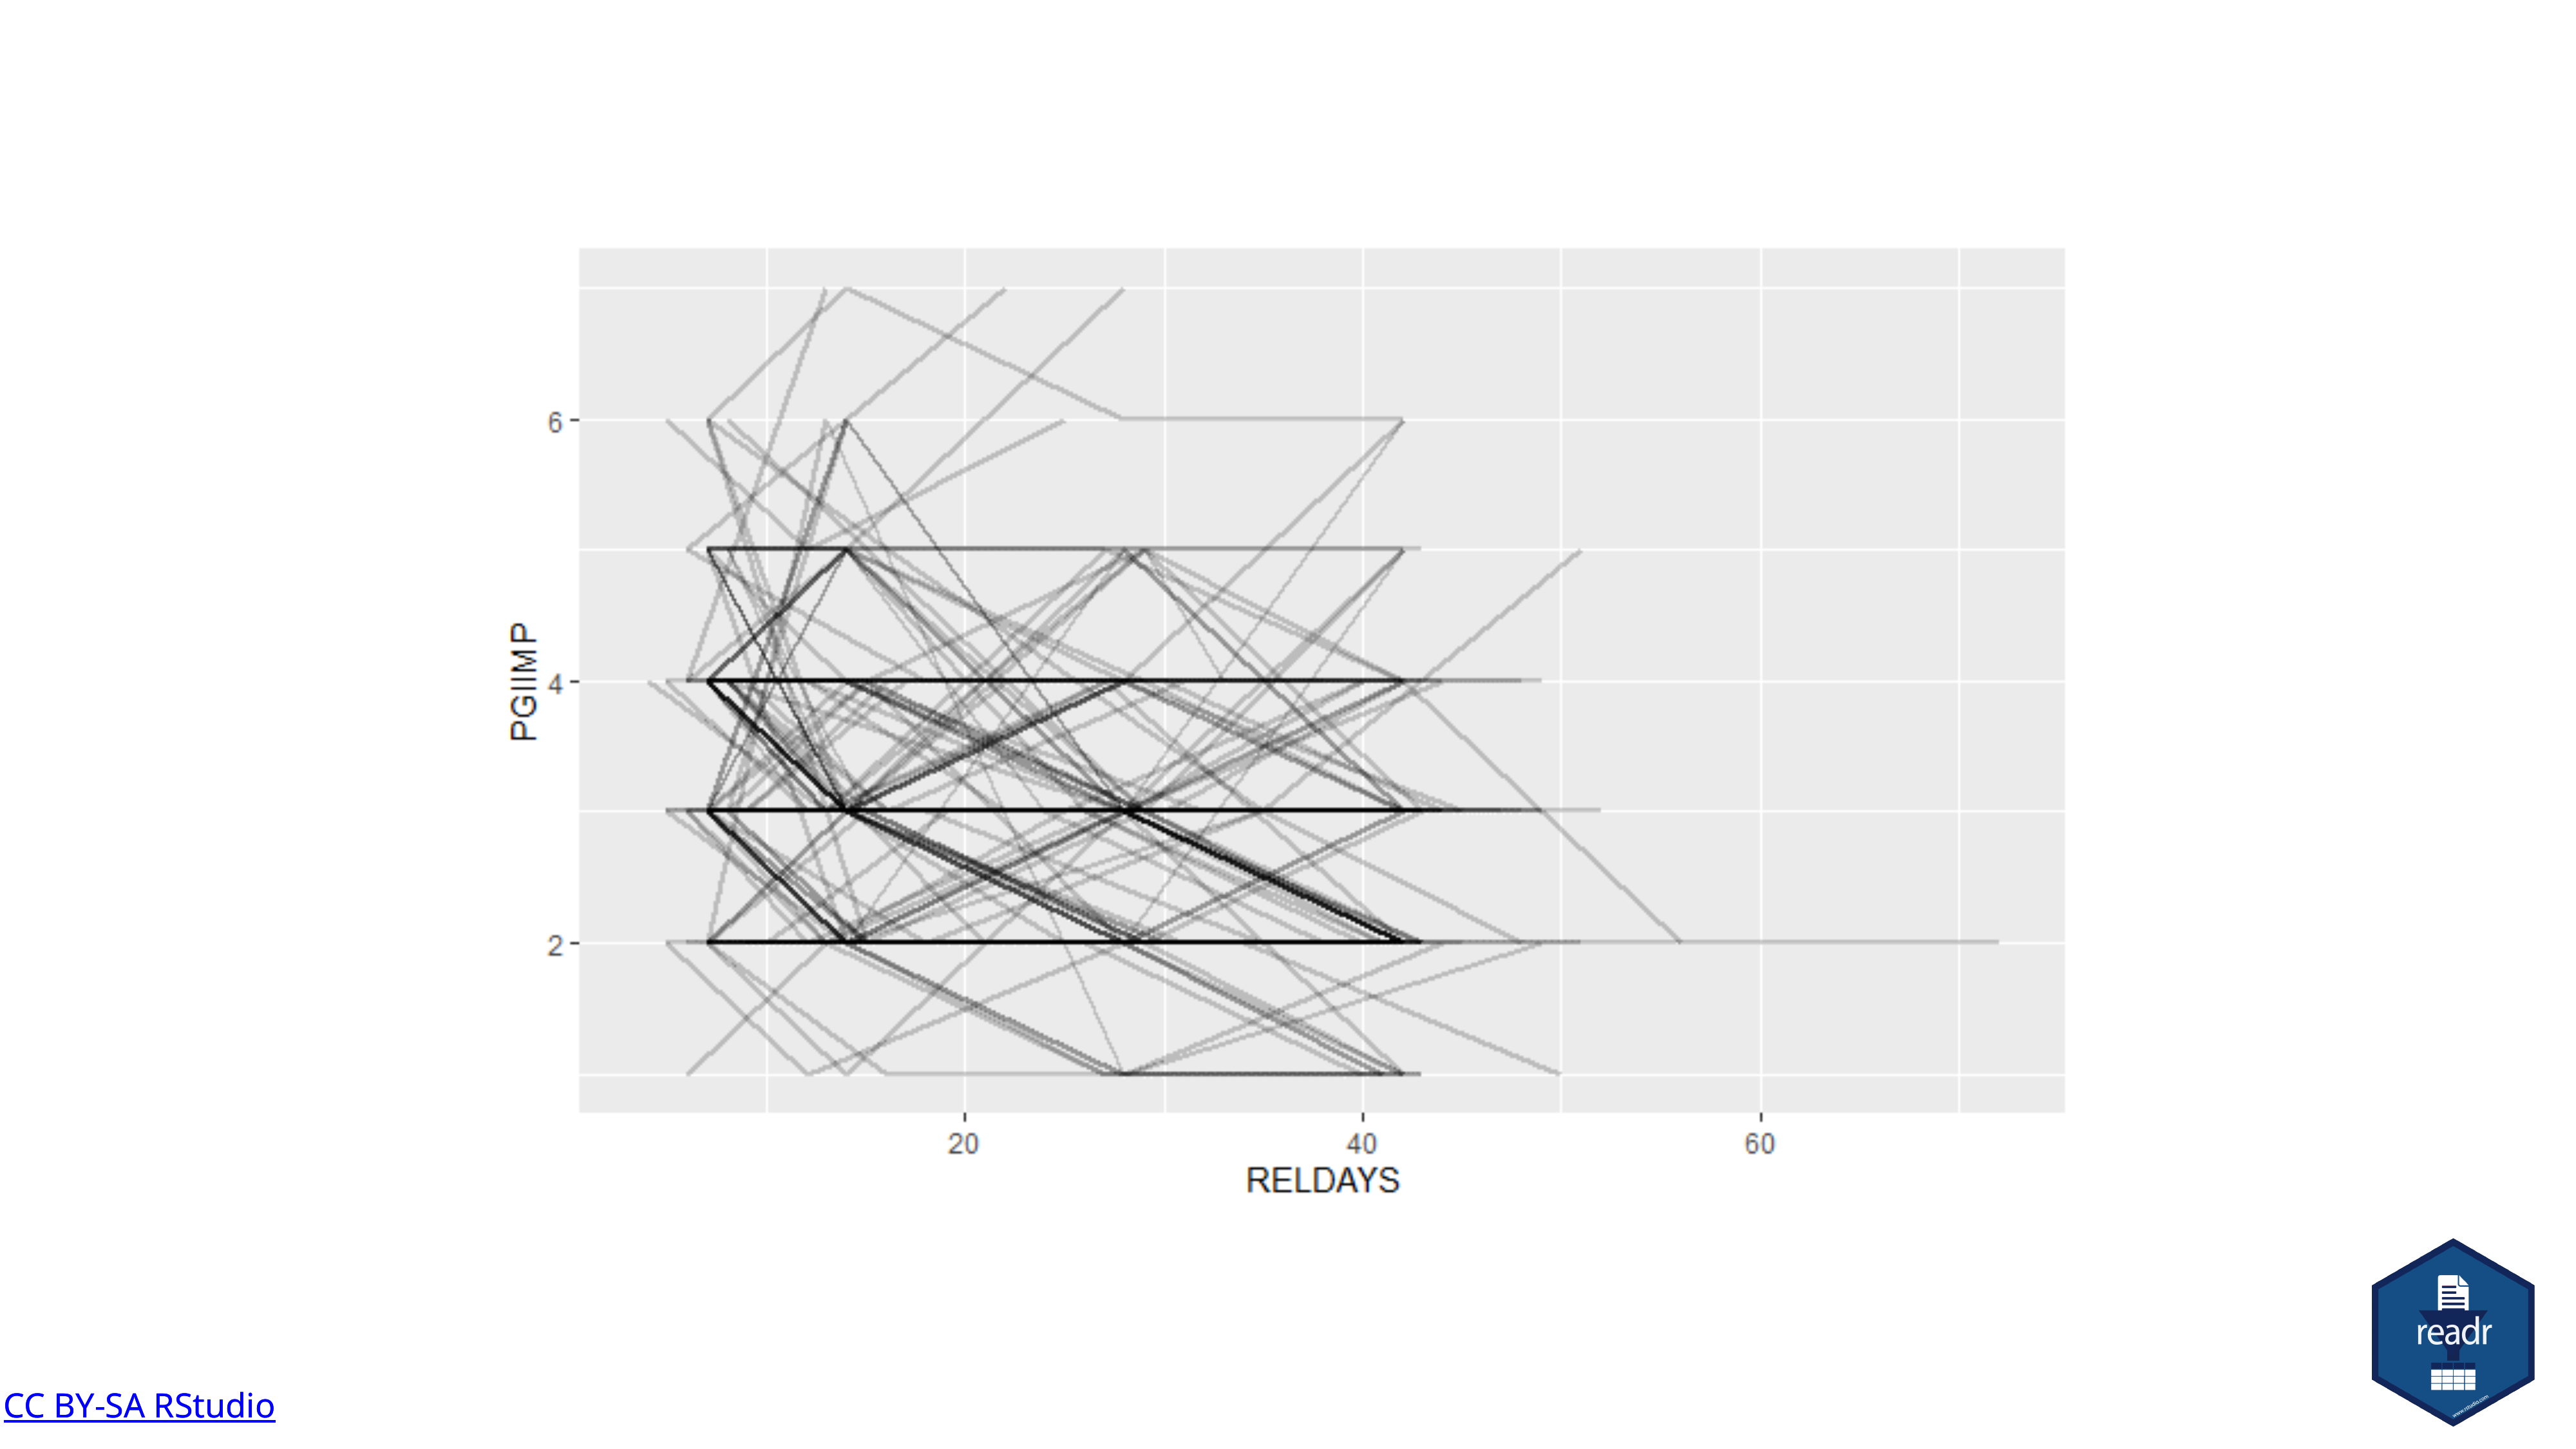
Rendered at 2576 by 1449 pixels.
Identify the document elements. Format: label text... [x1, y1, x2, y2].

picture [491, 232, 2085, 1216]
text_box CC BY-SA RStudio [0, 1376, 283, 1437]
picture [2371, 1238, 2535, 1427]
